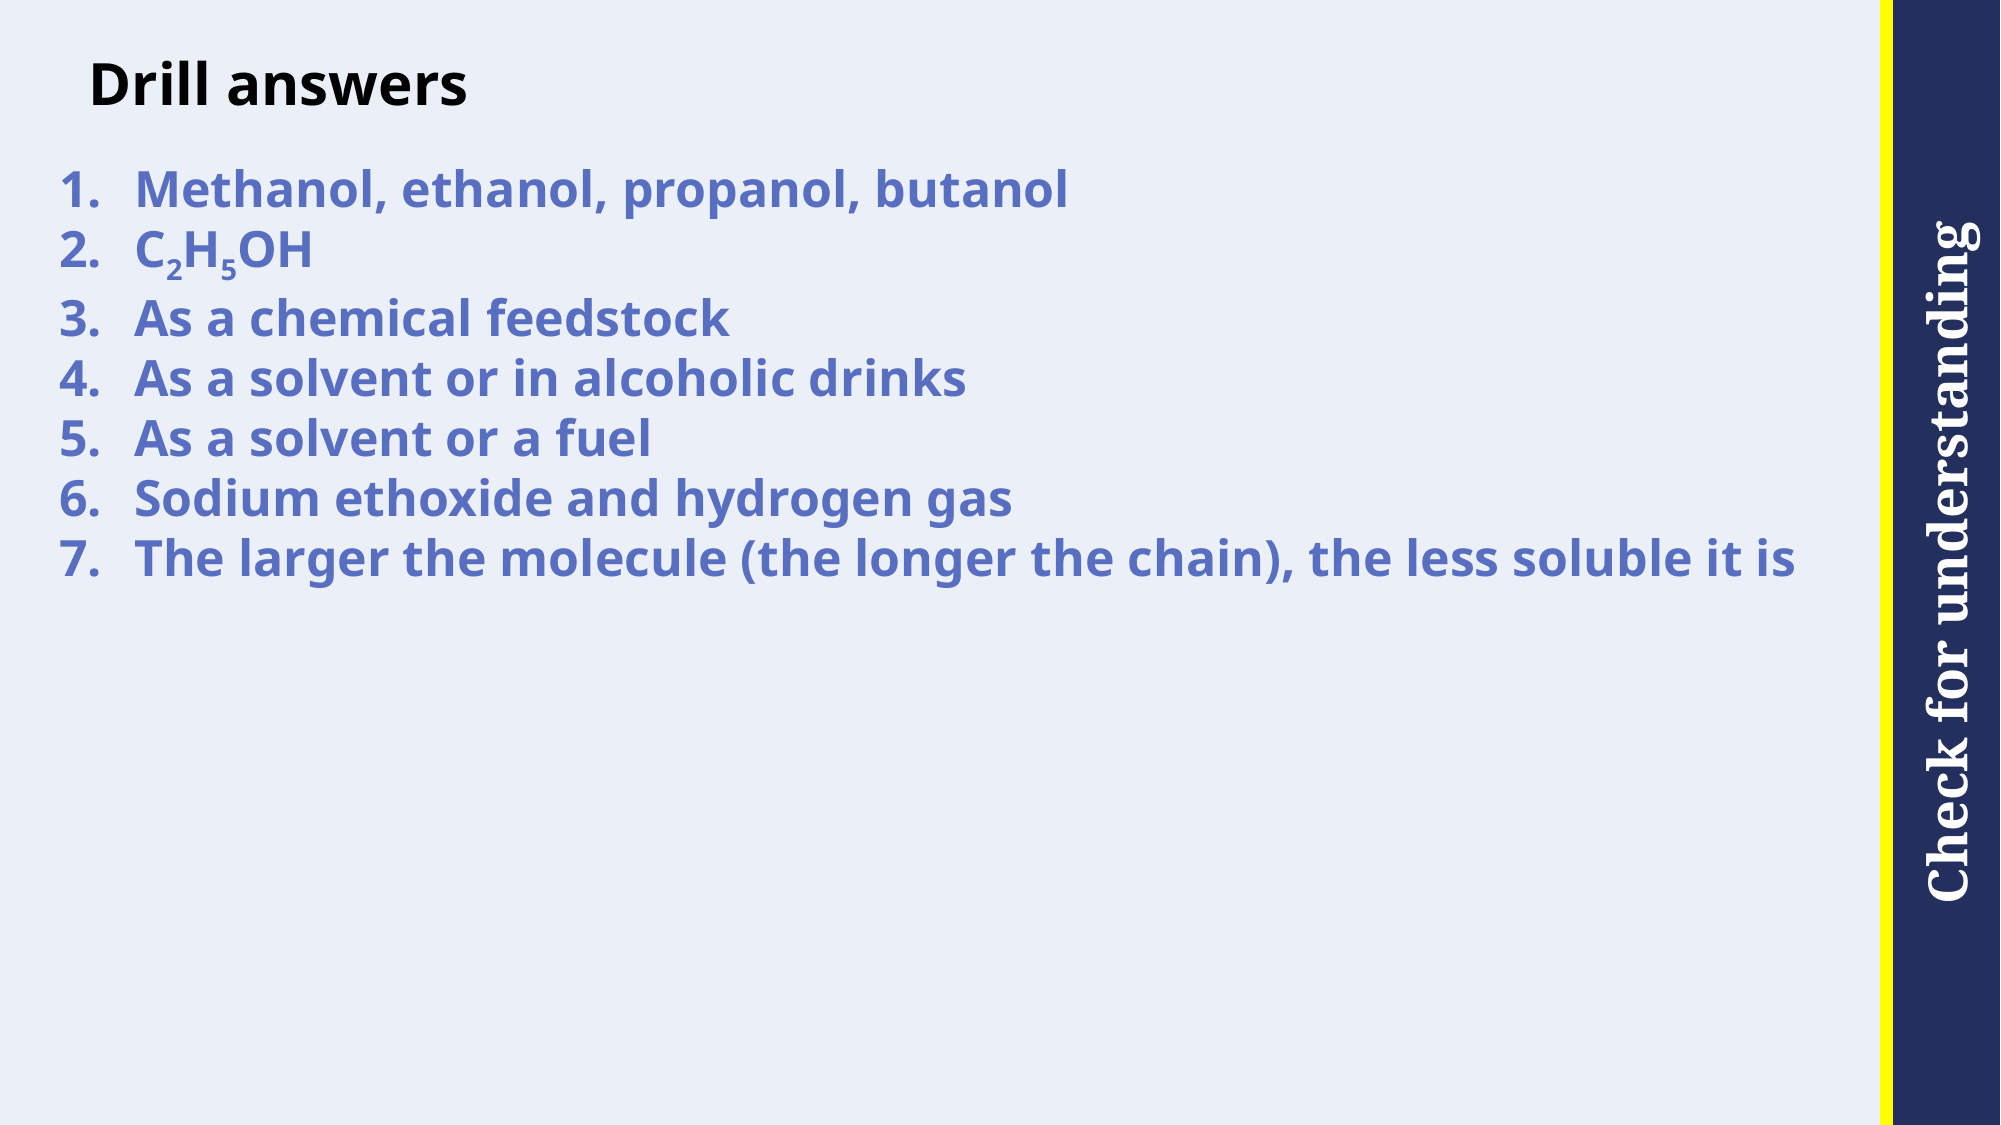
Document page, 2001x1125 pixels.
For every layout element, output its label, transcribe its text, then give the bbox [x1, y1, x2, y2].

title Drill answers [88, 0, 1831, 119]
text_box Methanol, ethanol, propanol, butanol C2H5OH As a chemical feedstock As a solvent or in alcoholic drinks As a solvent or a fuel Sodium ethoxide and hydrogen gas The larger the molecule (the longer the chain), the less soluble it is [44, 150, 1900, 594]
